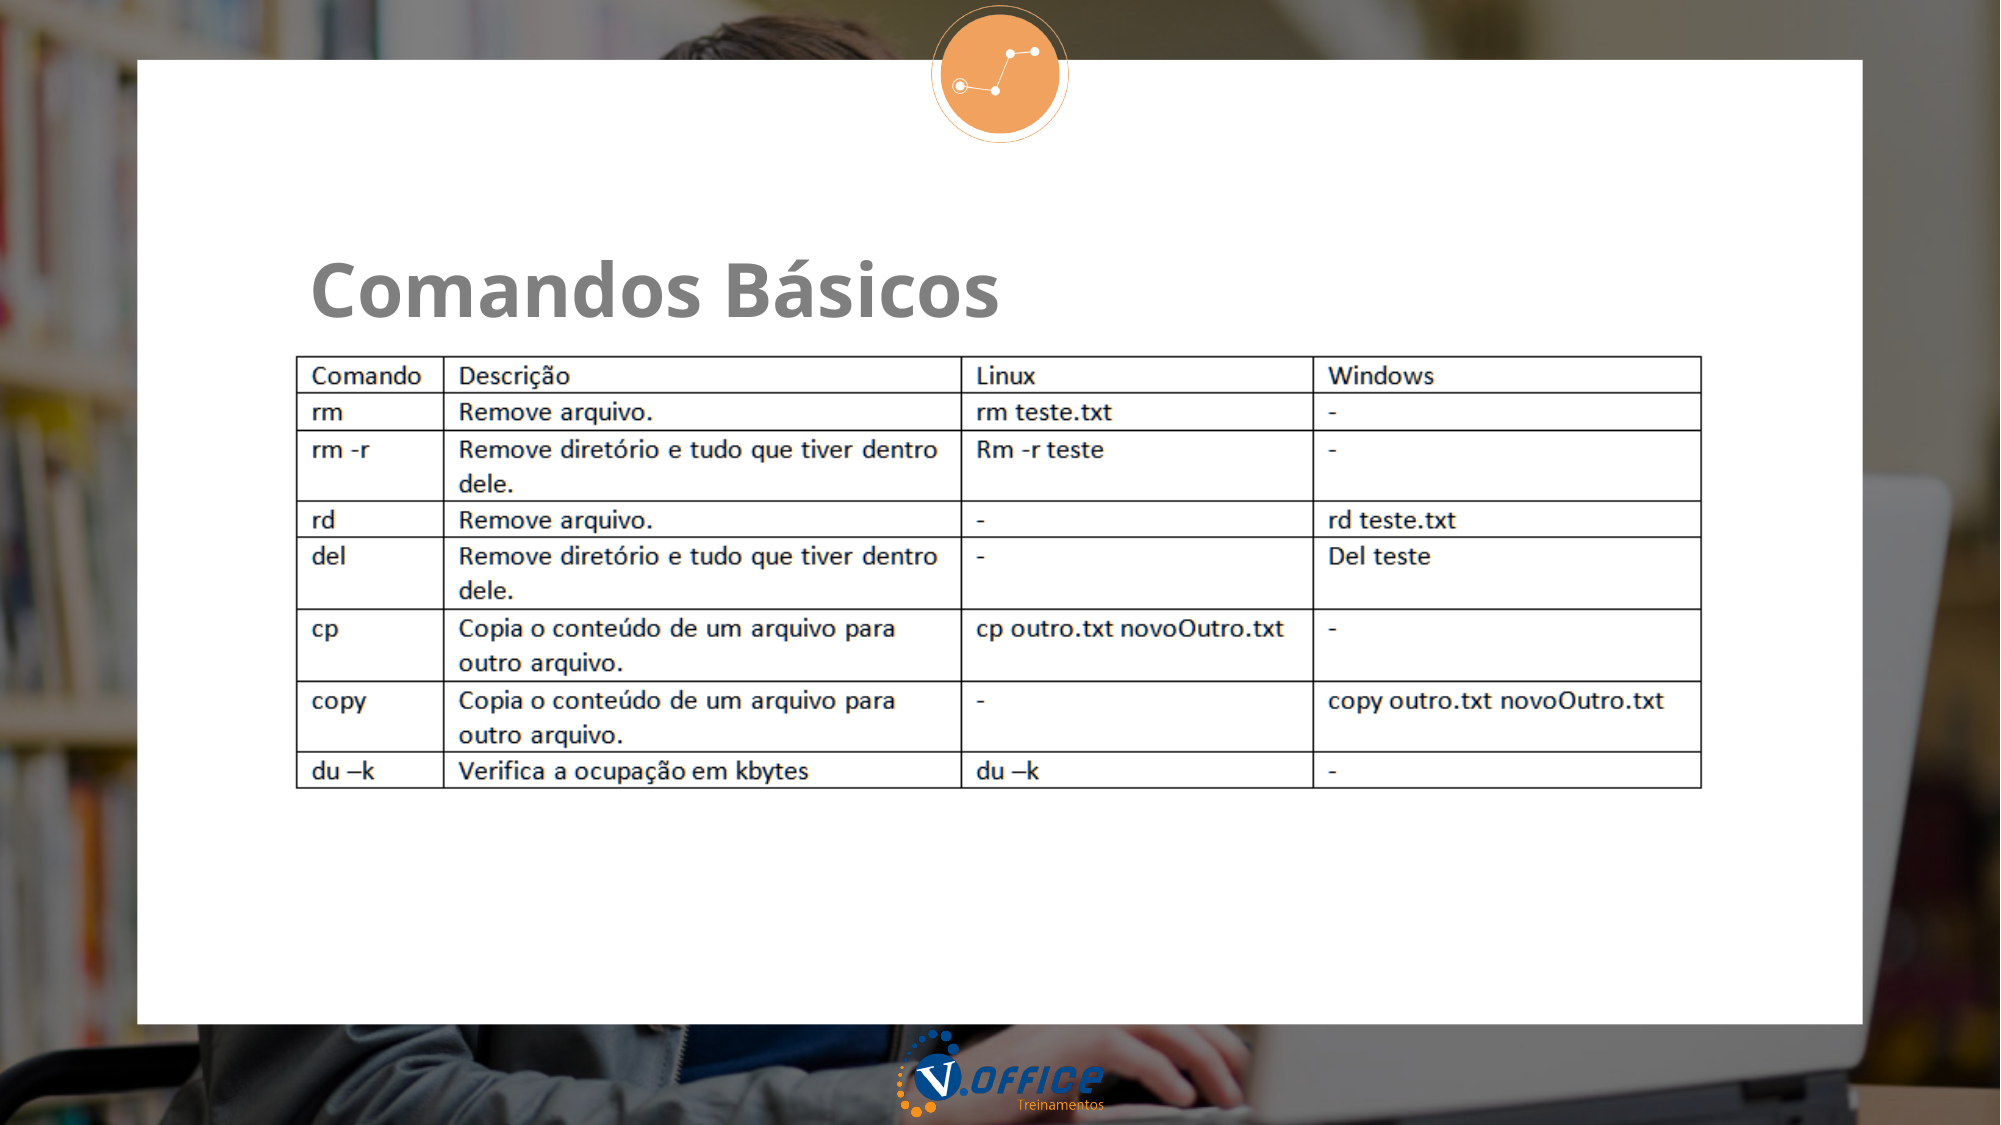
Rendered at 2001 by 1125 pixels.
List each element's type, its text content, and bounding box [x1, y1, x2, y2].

title Comandos Básicos [294, 184, 1706, 349]
picture [0, 0, 2000, 1125]
